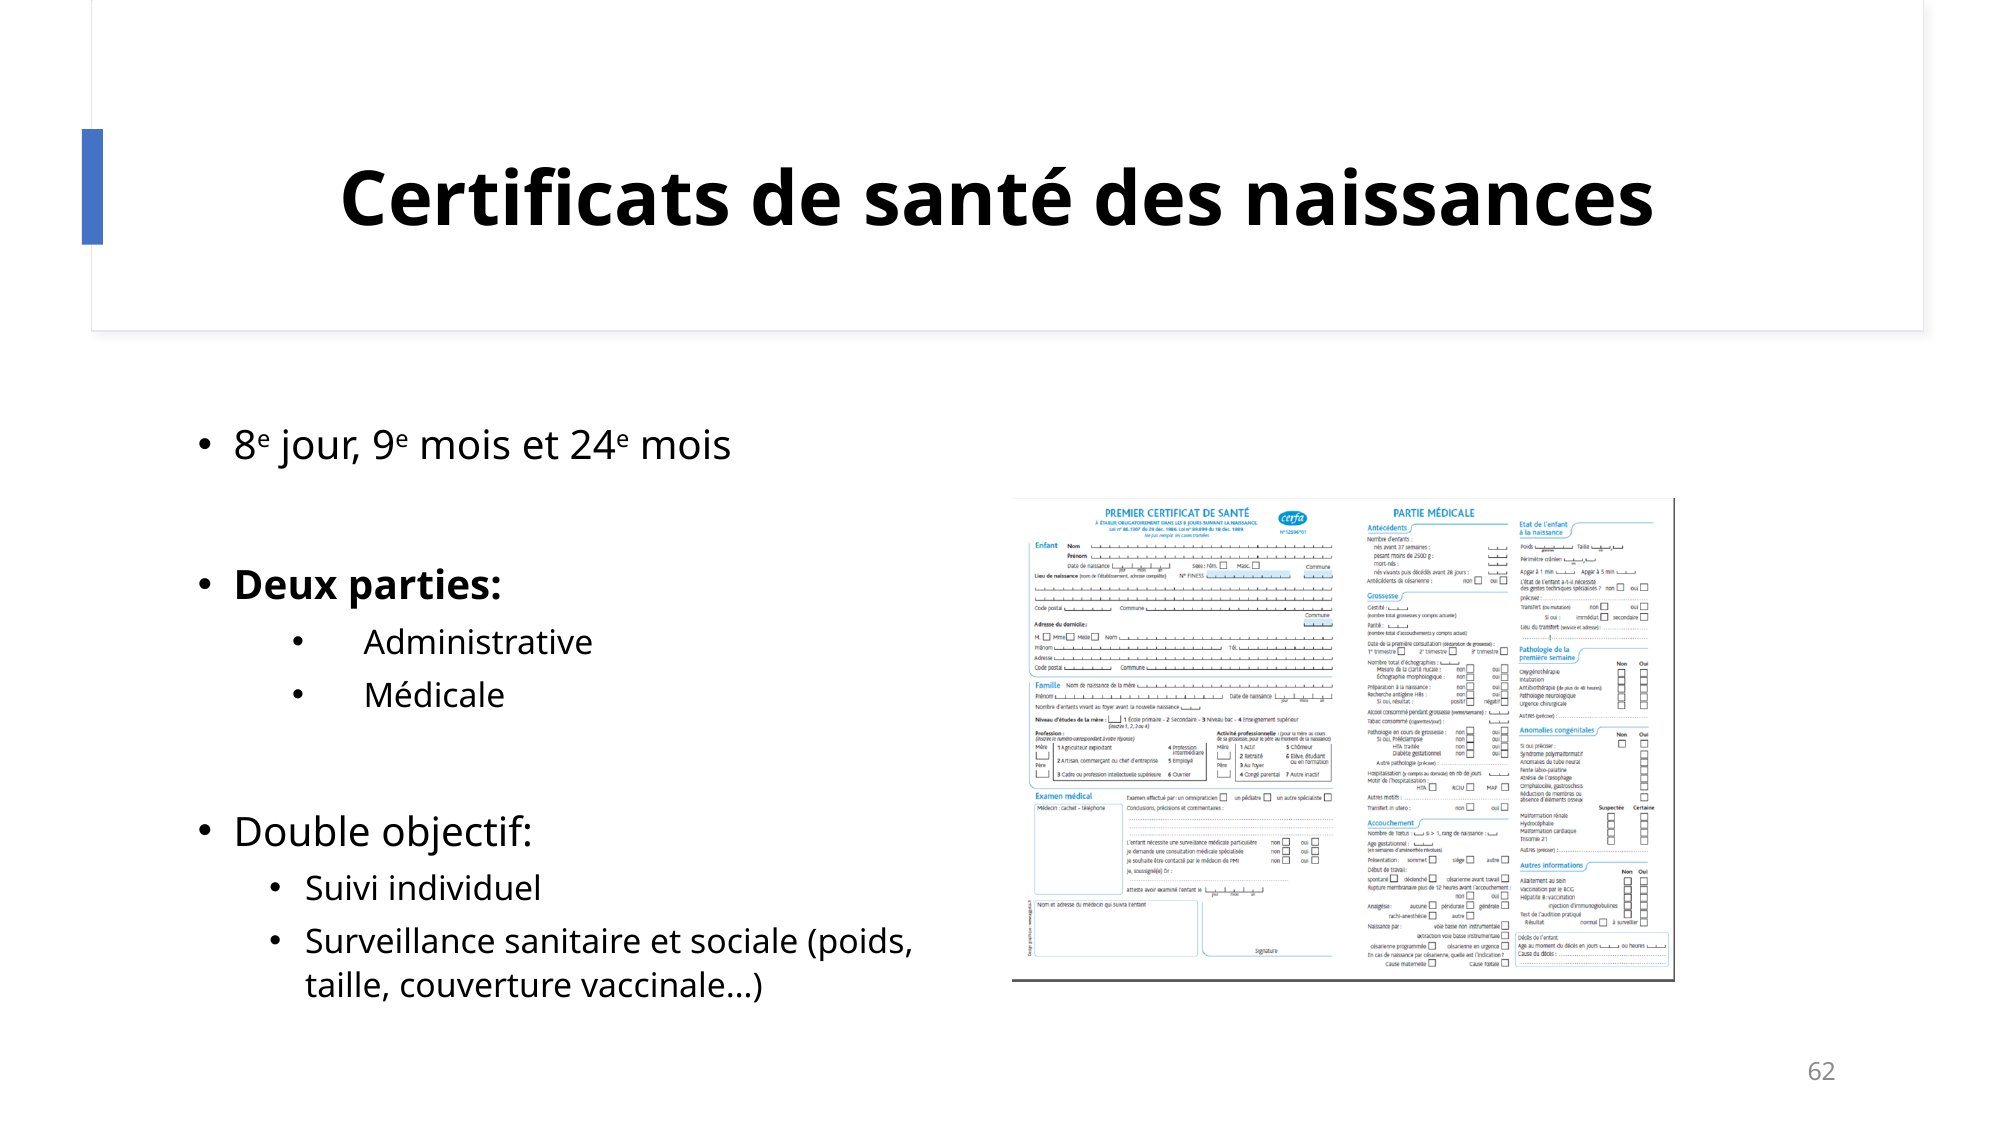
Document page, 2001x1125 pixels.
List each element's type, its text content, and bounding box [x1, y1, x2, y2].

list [1012, 498, 1675, 982]
title Certificats de santé des naissances [324, 113, 1675, 289]
slide_number 62 [1401, 1042, 1851, 1103]
list 8e jour, 9e mois et 24e mois Deux parties: Administrative Médicale Double objectif: Suivi individuel Surveillance sanitaire et sociale (poids, taille, couverture vaccinale…) [183, 406, 993, 1013]
